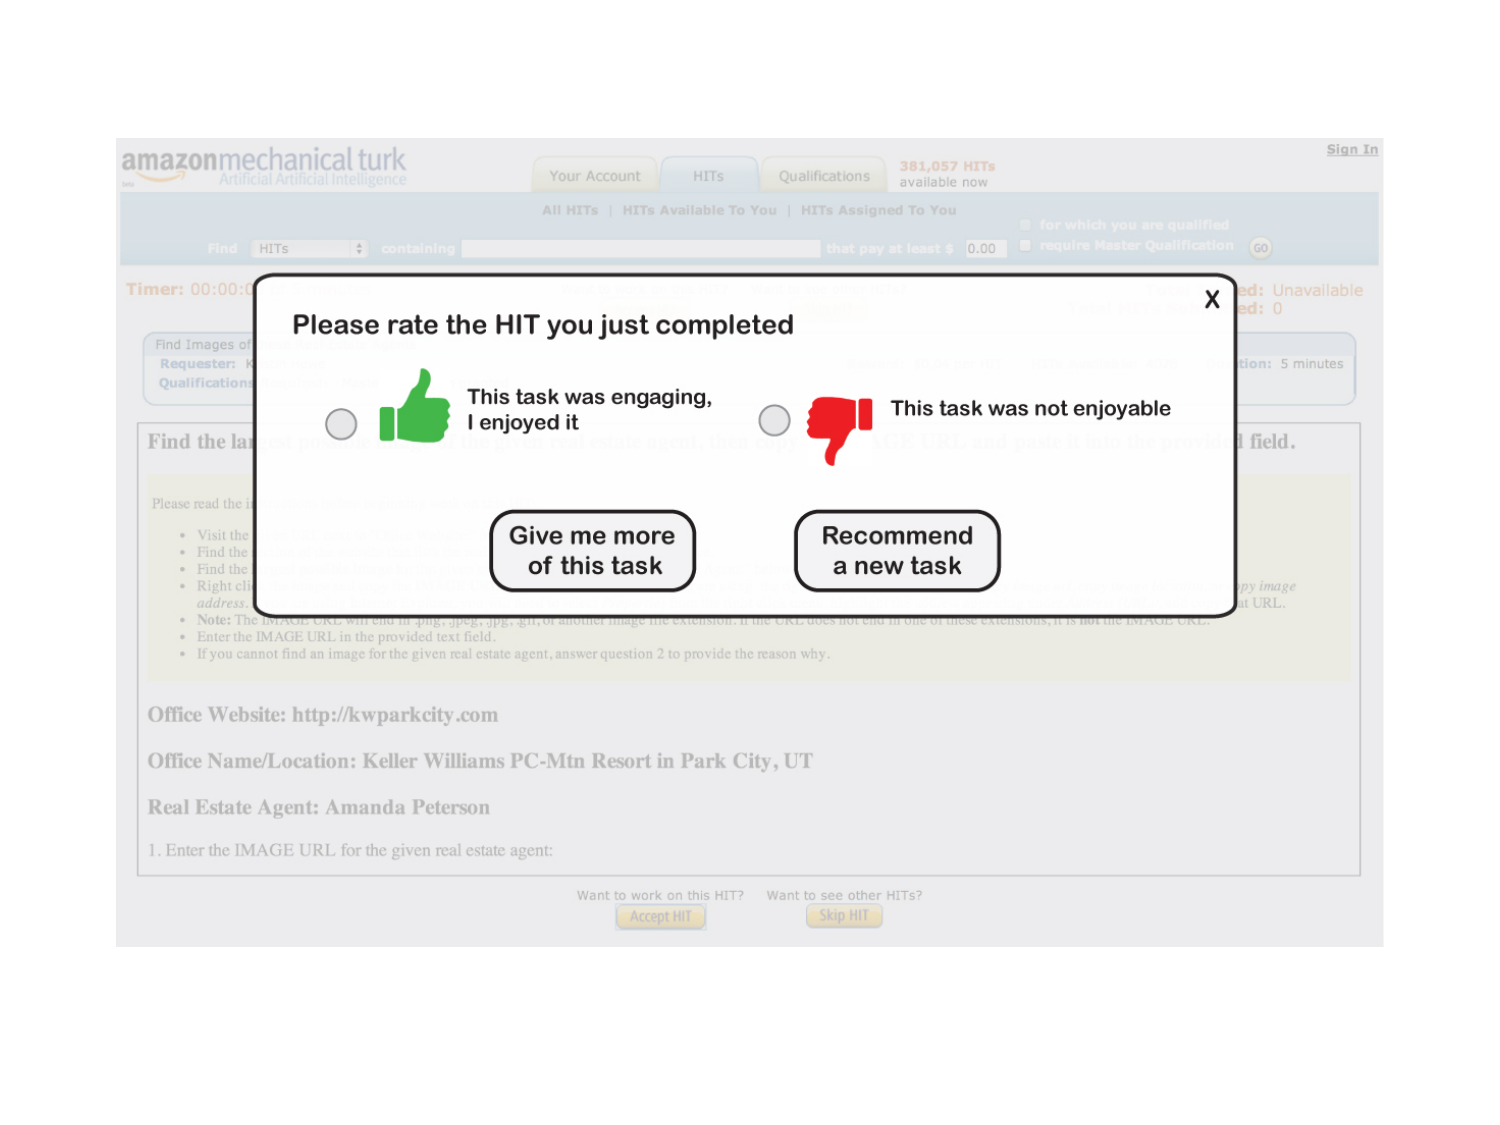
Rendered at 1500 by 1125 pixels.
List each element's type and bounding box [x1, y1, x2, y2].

picture [116, 137, 1384, 947]
